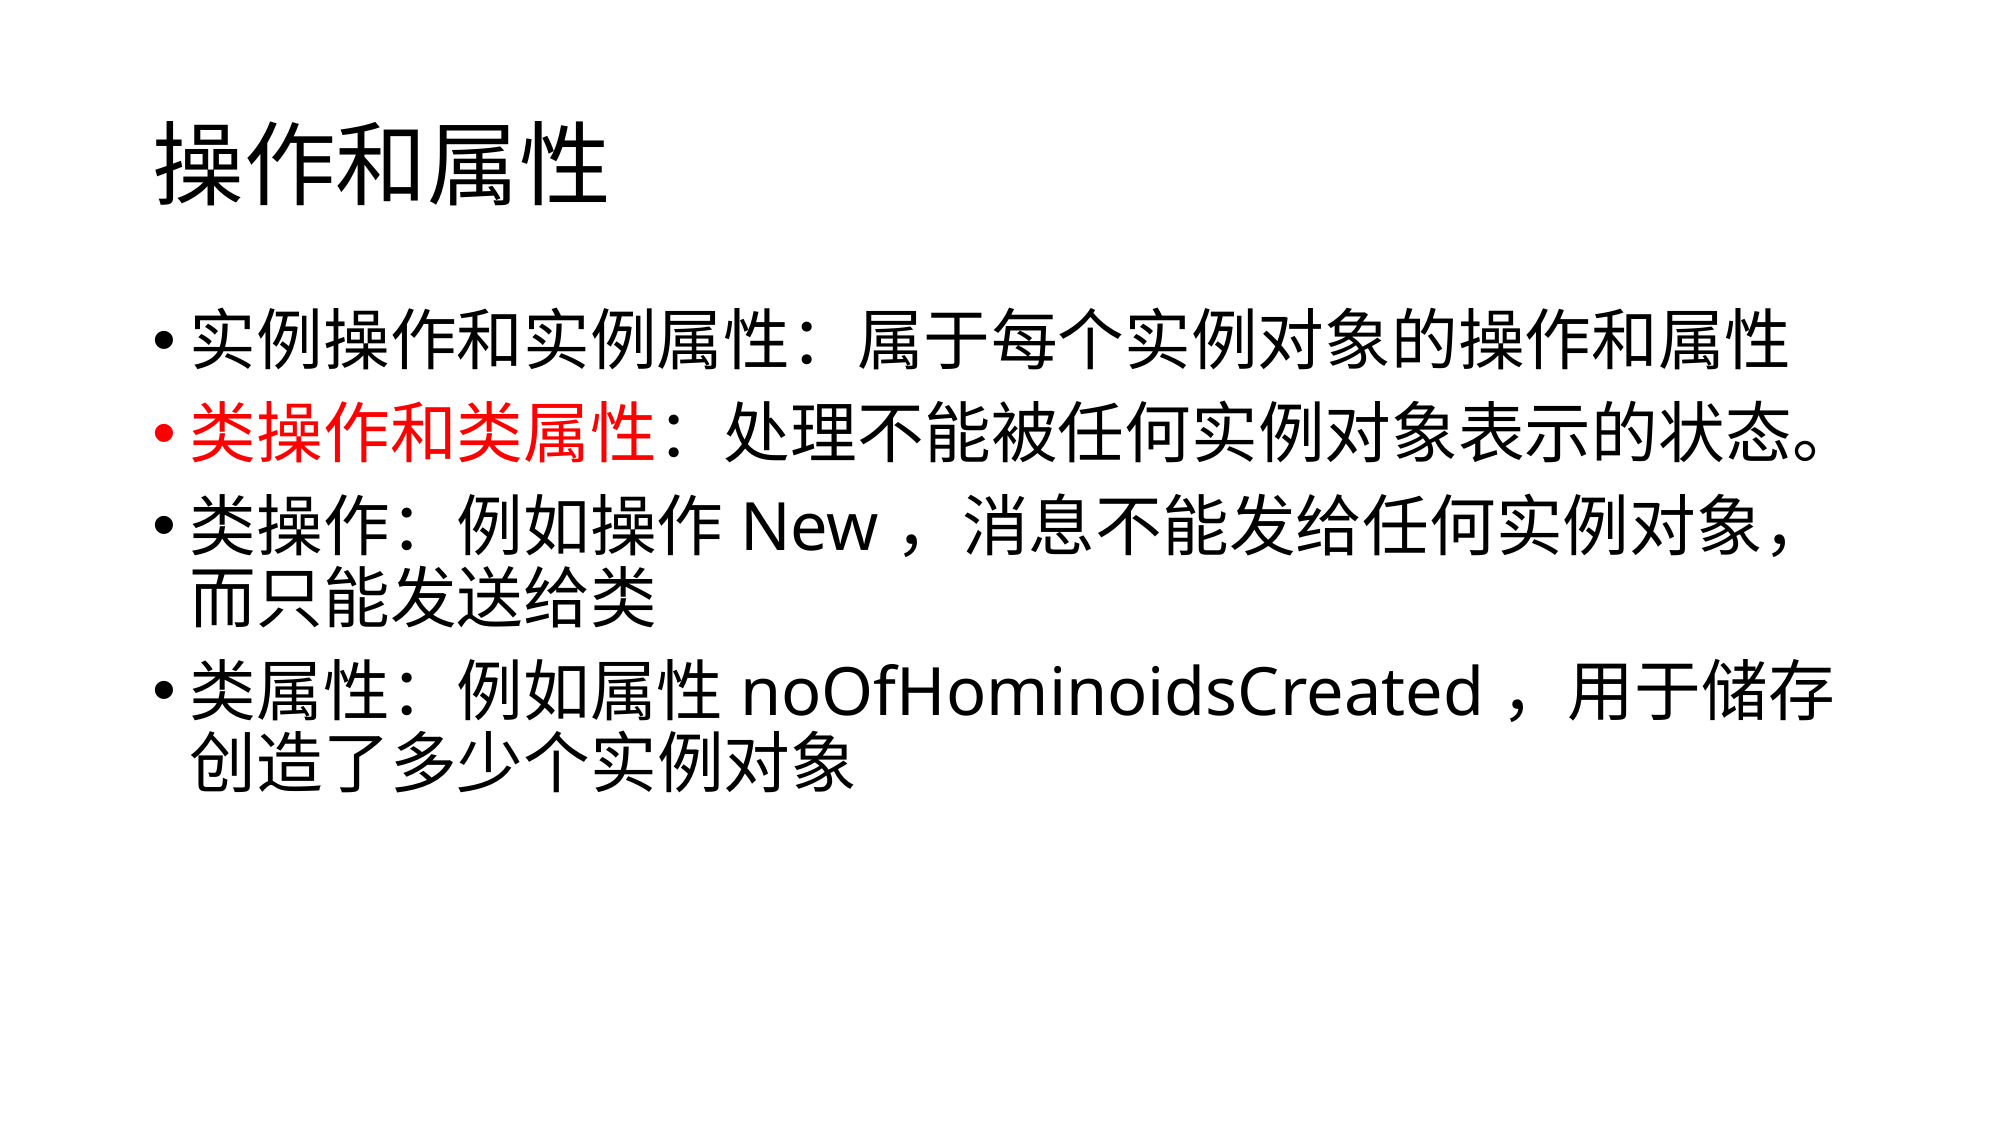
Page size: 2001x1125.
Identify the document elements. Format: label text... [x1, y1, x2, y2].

title 操作和属性 [137, 59, 1863, 278]
list 实例操作和实例属性：属于每个实例对象的操作和属性 类操作和类属性：处理不能被任何实例对象表示的状态。 类操作：例如操作New，消息不能发给任何实例对象，而只能发送给类 类属性：例如属性noOfHominoidsCreated，用于储存创造了多少个实例对象 [137, 299, 1863, 1014]
